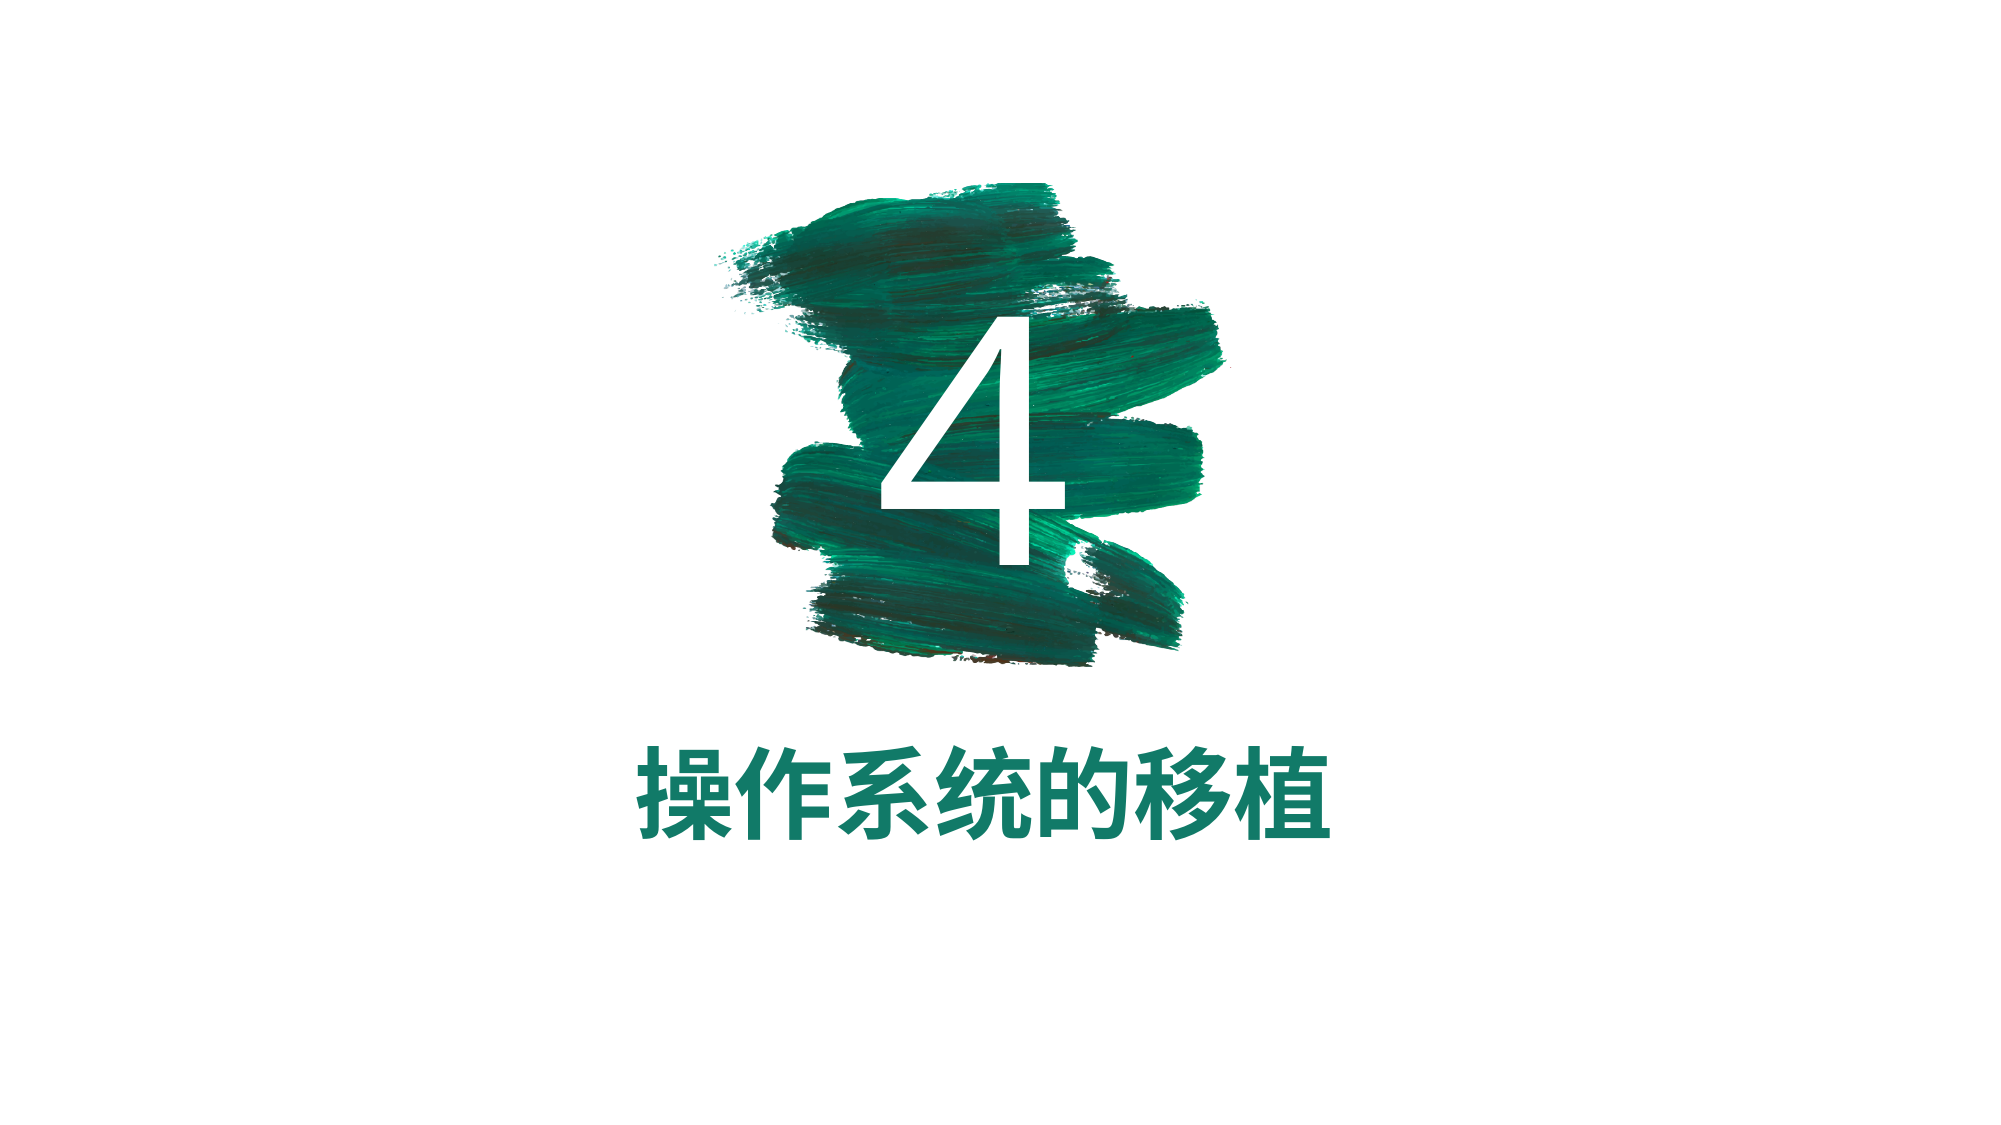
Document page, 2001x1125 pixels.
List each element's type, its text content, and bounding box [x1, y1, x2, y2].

text_box 操作系统的移植 [486, 724, 1482, 860]
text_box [714, 182, 1233, 667]
